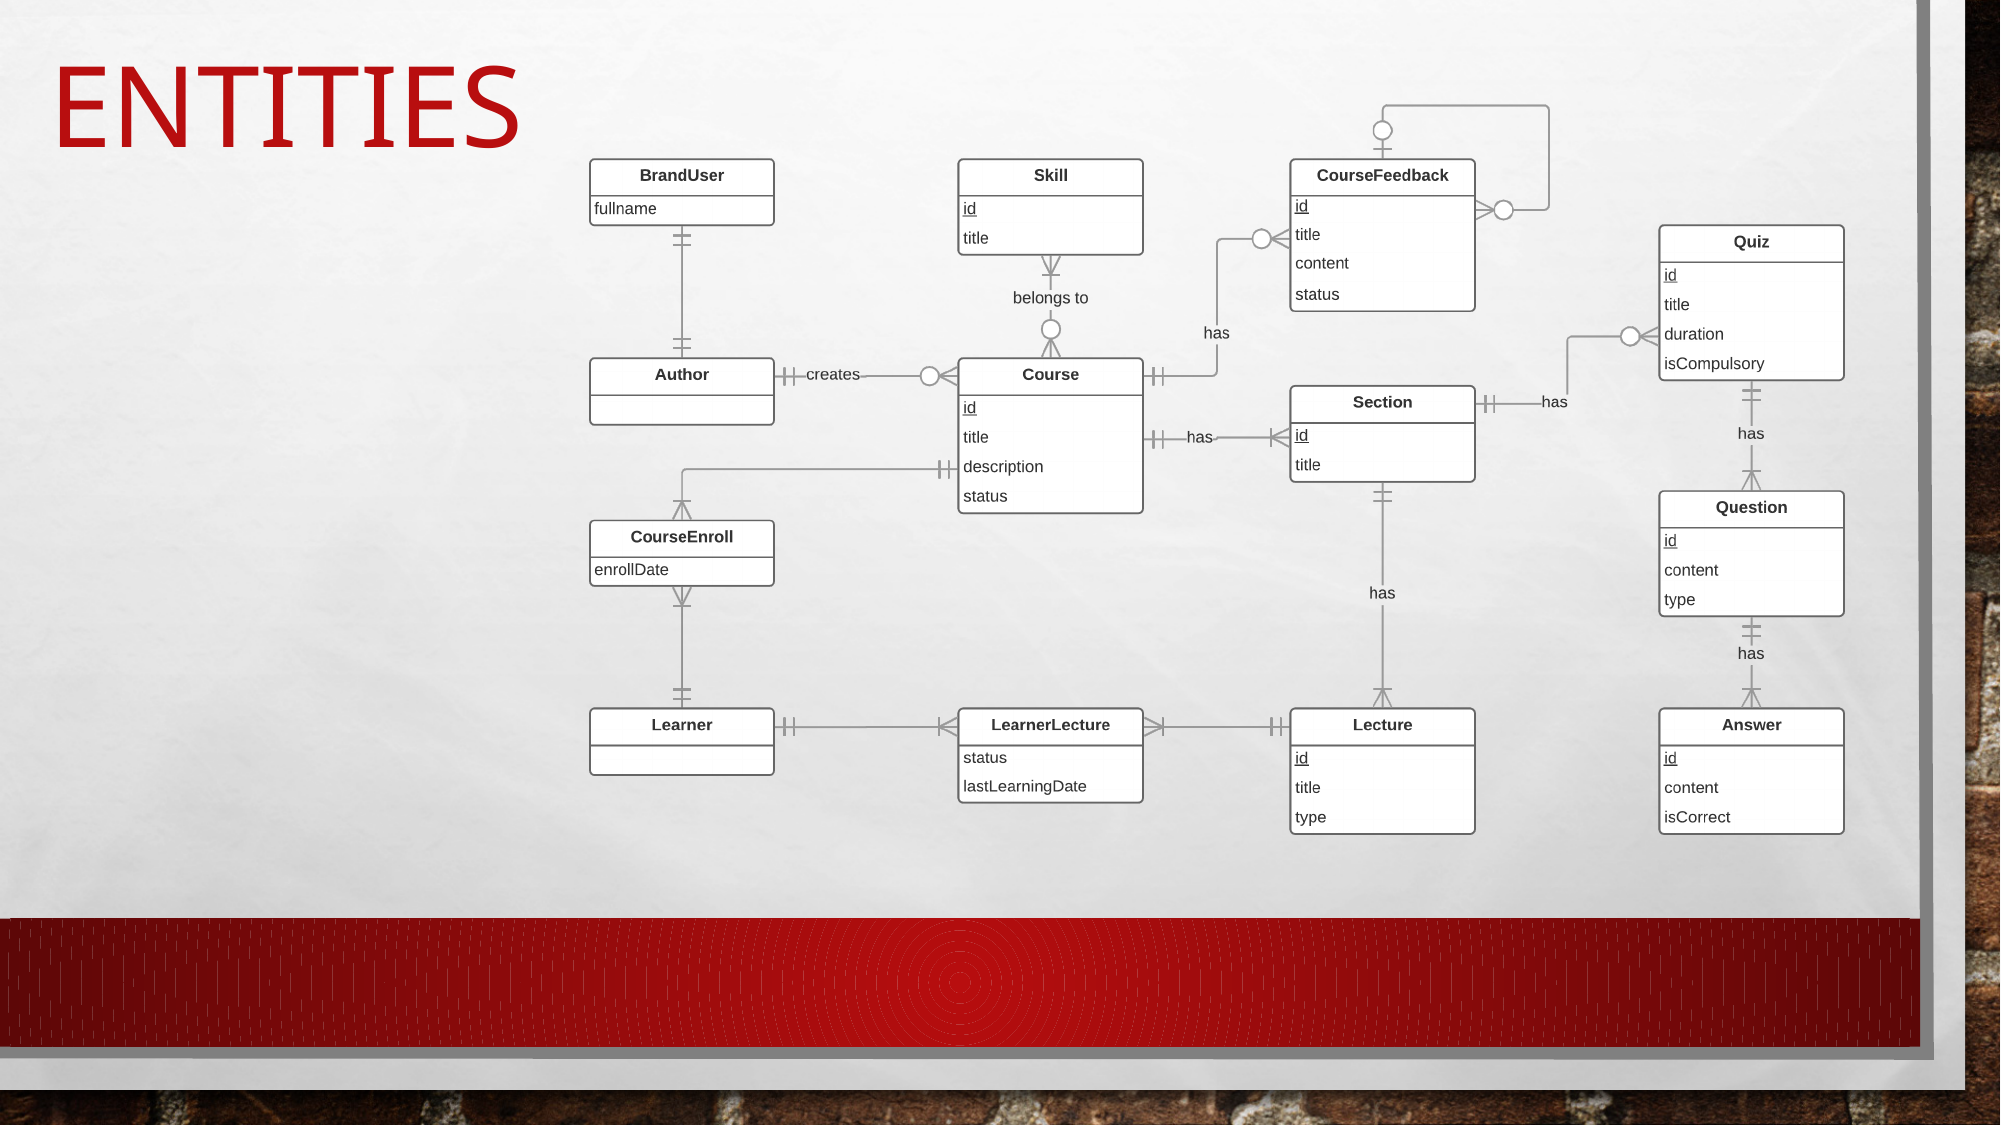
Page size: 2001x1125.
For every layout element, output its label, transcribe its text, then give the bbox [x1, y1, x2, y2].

picture [0, 0, 2000, 1125]
picture [562, 58, 1909, 892]
text_box ENTITIes [34, 16, 1740, 206]
